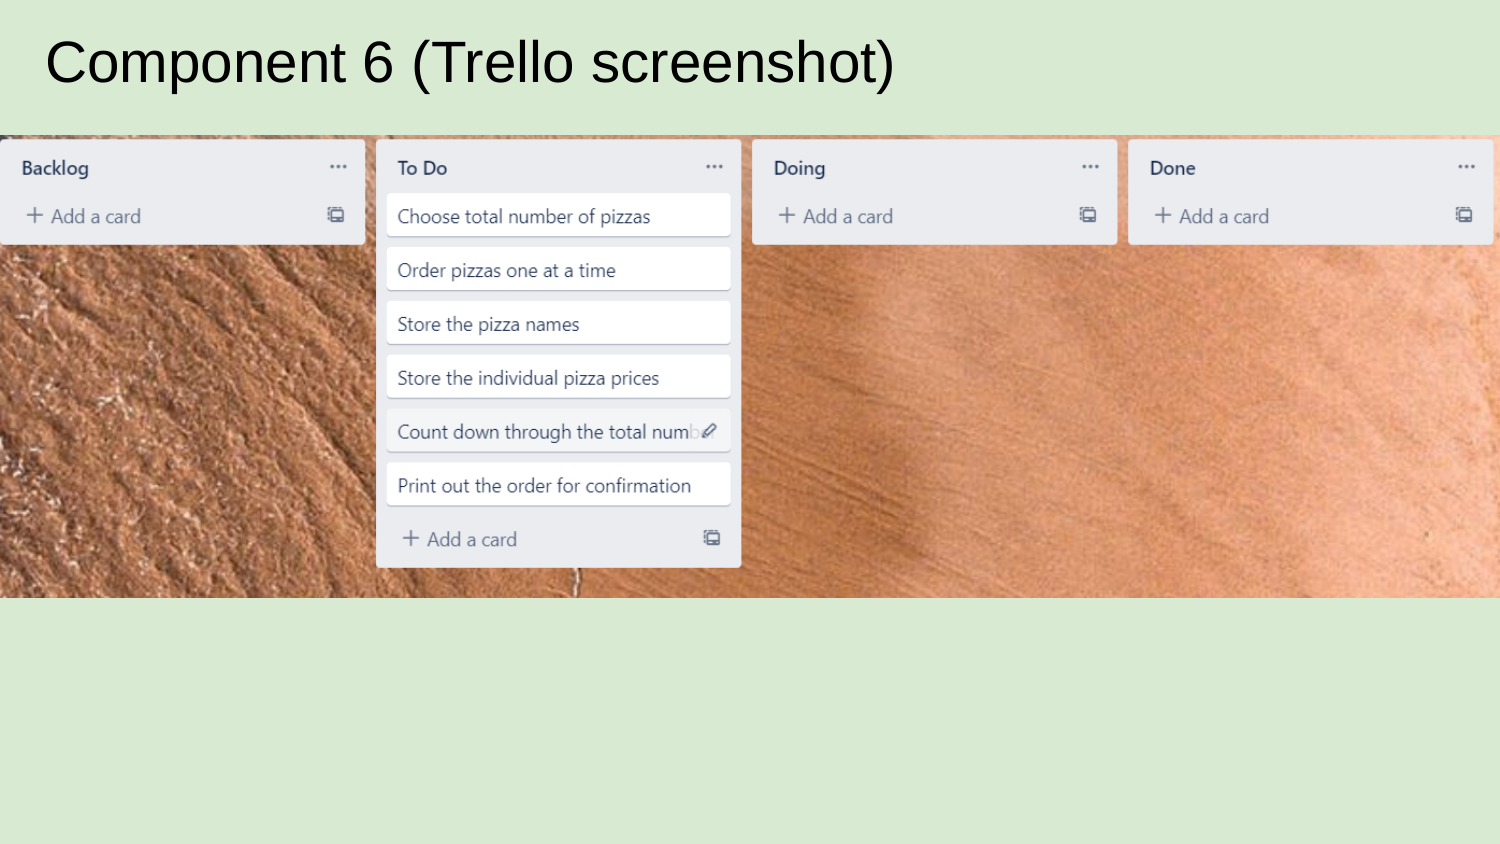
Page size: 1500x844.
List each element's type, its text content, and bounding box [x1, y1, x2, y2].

title Component 6 (Trello screenshot) [30, 9, 1429, 103]
picture [0, 135, 1500, 599]
